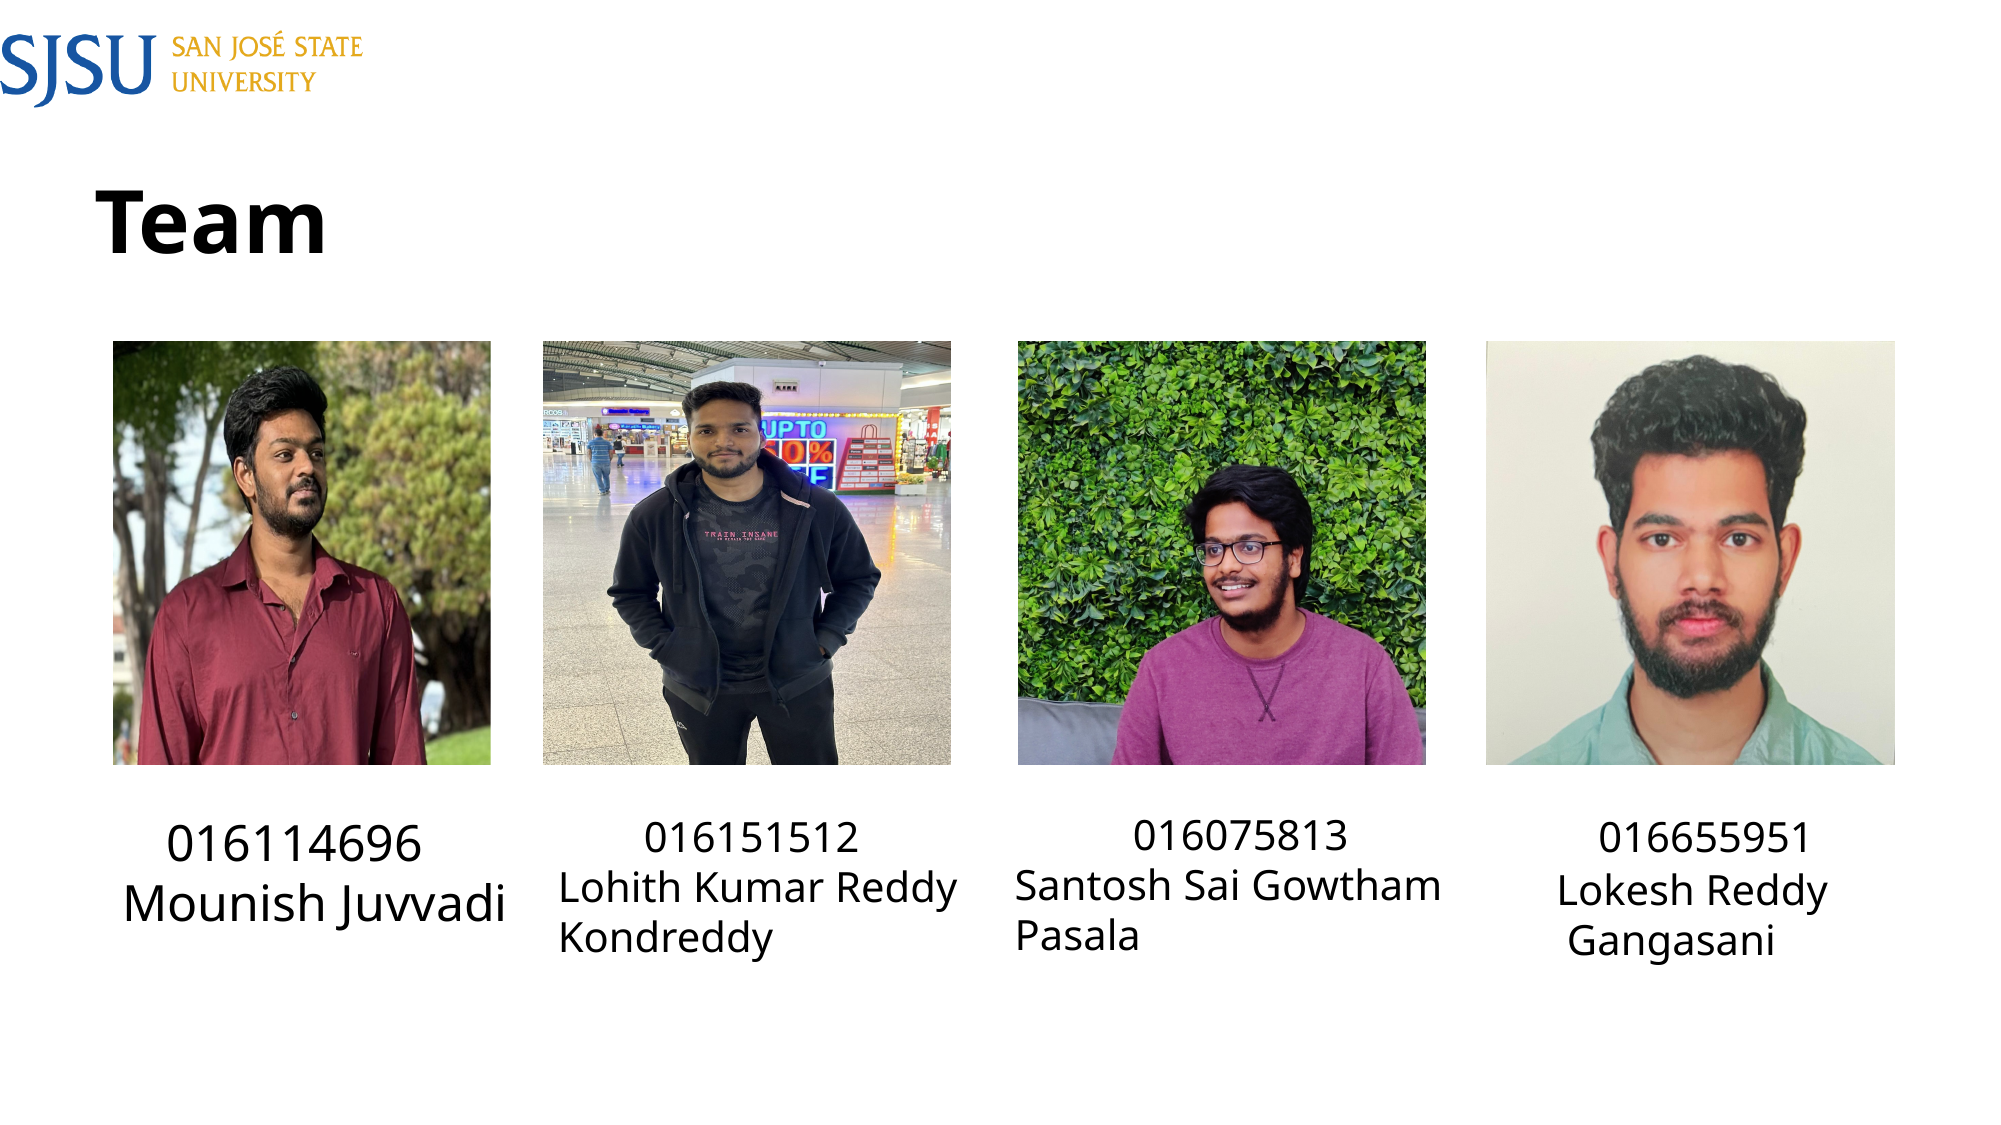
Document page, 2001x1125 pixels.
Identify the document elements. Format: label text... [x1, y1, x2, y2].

text_box 016075813 Santosh Sai Gowtham Pasala [999, 801, 1497, 967]
text_box Lokesh Reddy Gangasani [1541, 856, 1895, 972]
text_box 016655951 [1486, 803, 2000, 868]
text_box 016114696 Mounish Juvvadi [107, 803, 523, 984]
text_box 016151512 Lohith Kumar Reddy Kondreddy [543, 803, 1003, 1014]
picture [542, 340, 952, 765]
picture [112, 340, 492, 765]
text_box Team [79, 158, 345, 278]
picture [1017, 340, 1427, 765]
picture [1486, 340, 1895, 765]
picture [0, 0, 363, 140]
